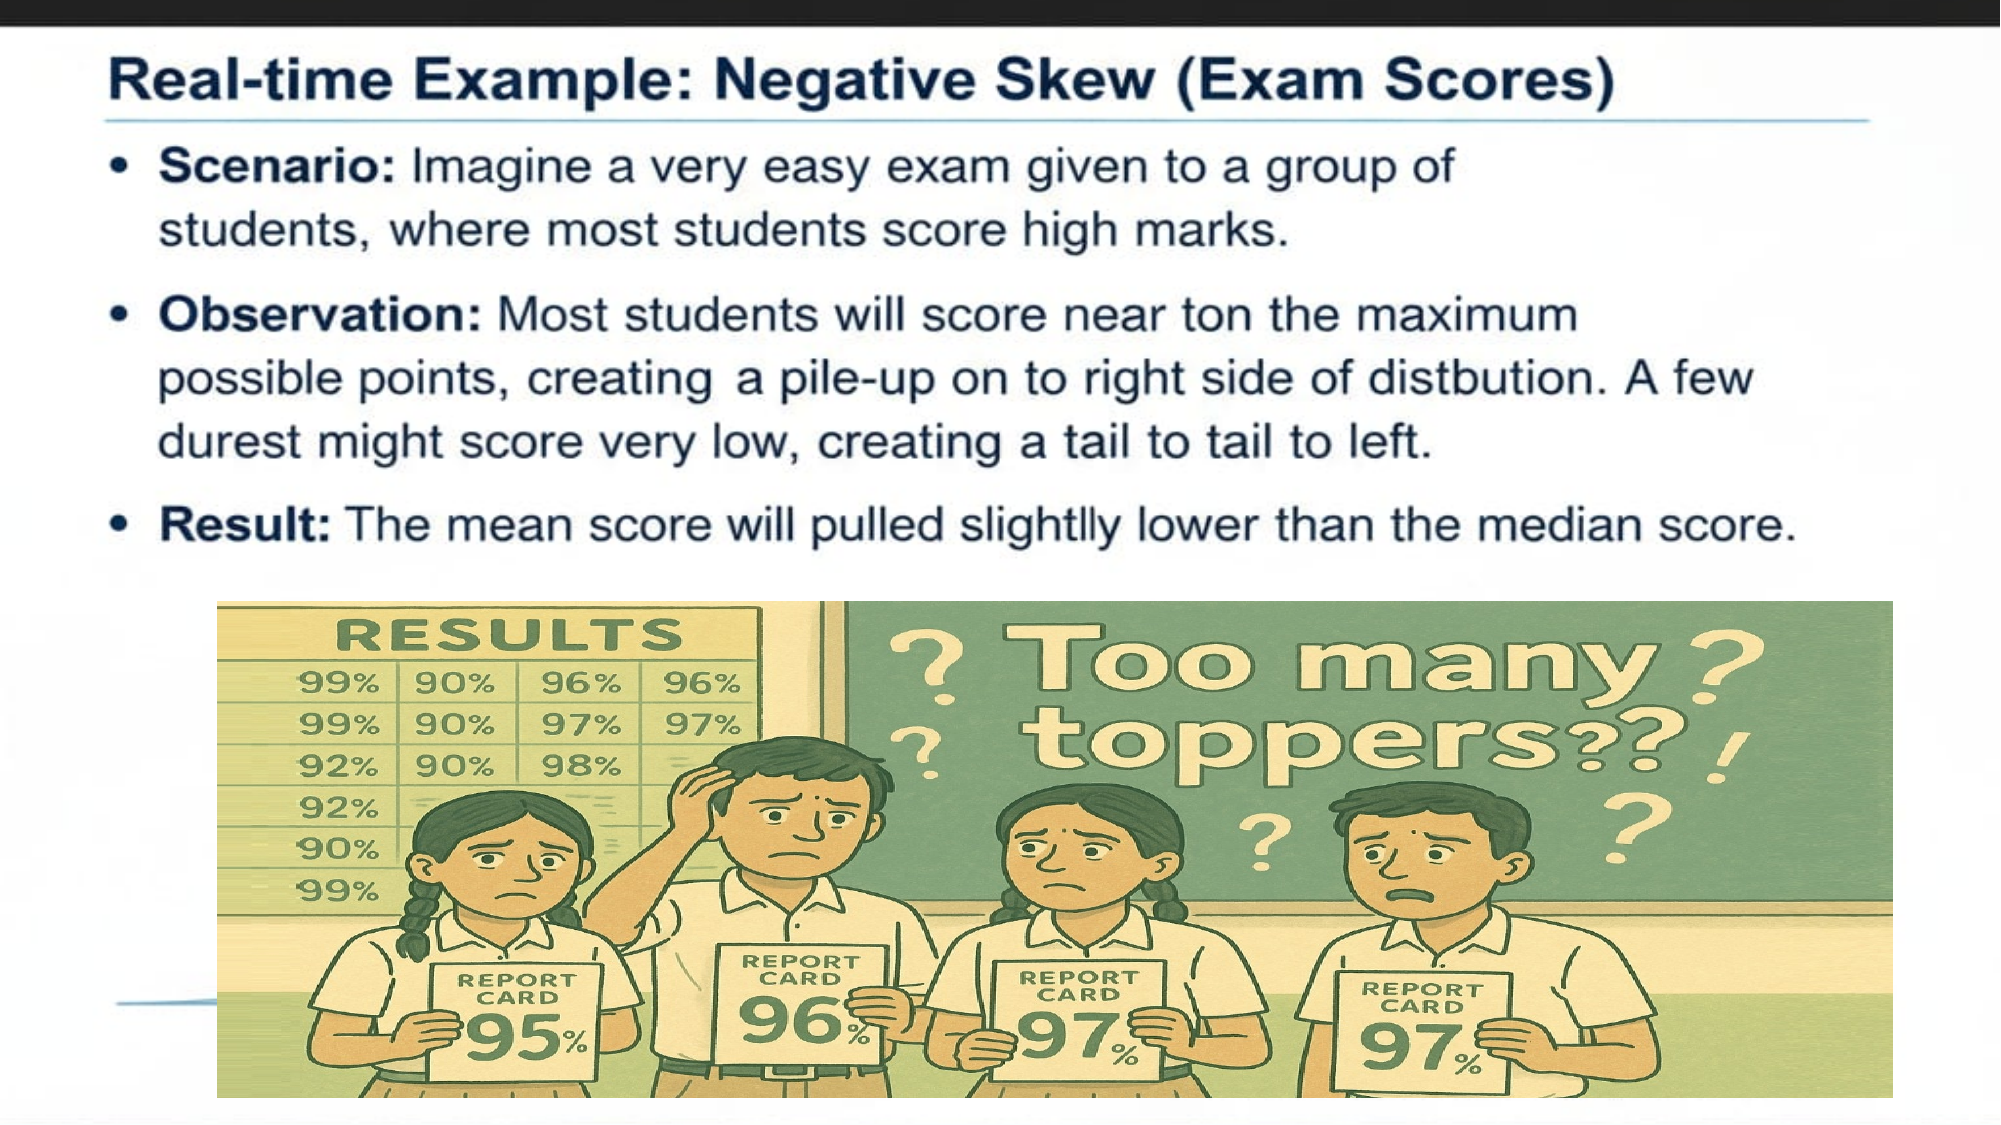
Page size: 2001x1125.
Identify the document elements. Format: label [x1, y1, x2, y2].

picture [217, 601, 1893, 1098]
list [0, 0, 2000, 1125]
